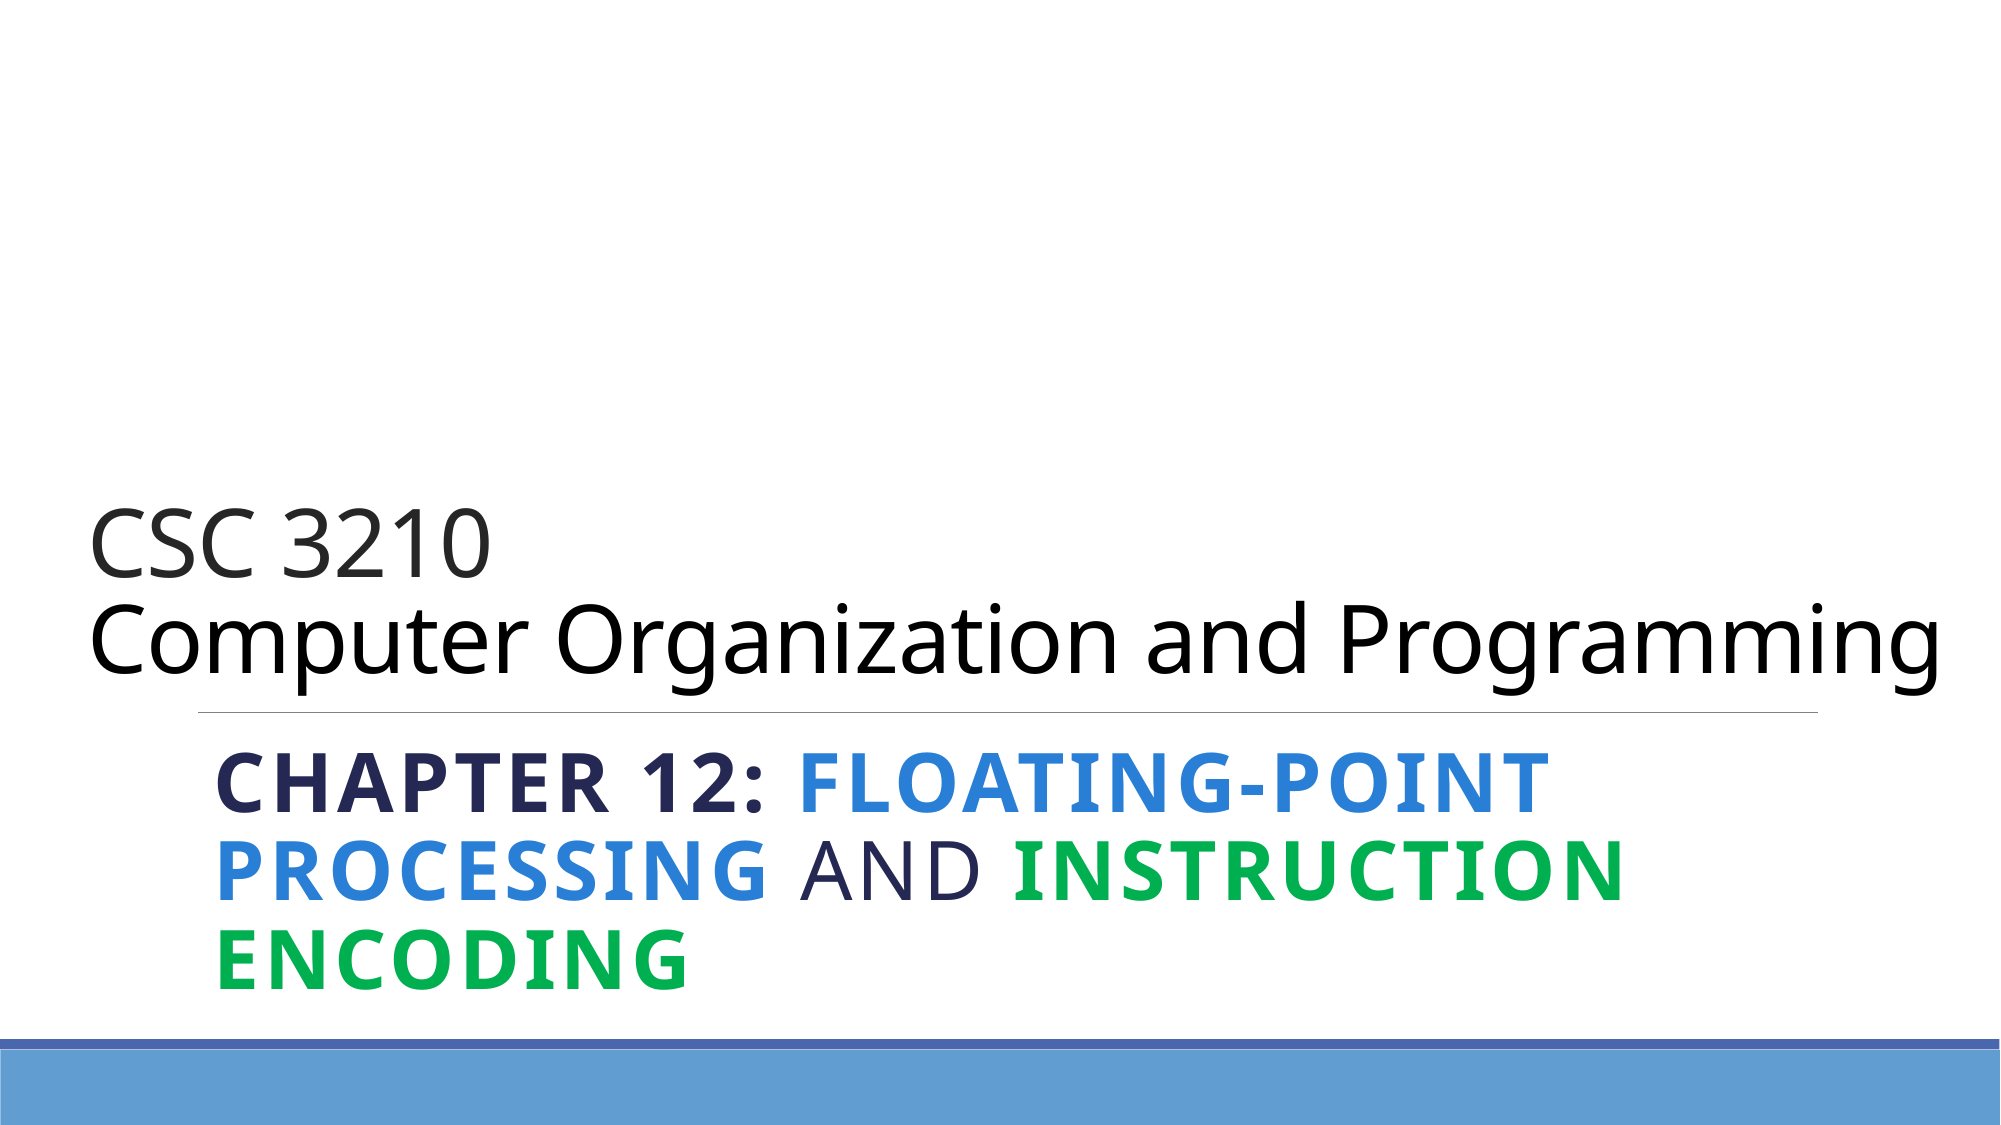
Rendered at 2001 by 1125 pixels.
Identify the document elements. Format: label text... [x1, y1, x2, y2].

text_box CSC 3210 Computer Organization and Programming [72, 403, 1962, 701]
subtitle Chapter 12: Floating-Point Processing and Instruction Encoding [198, 733, 1835, 1017]
